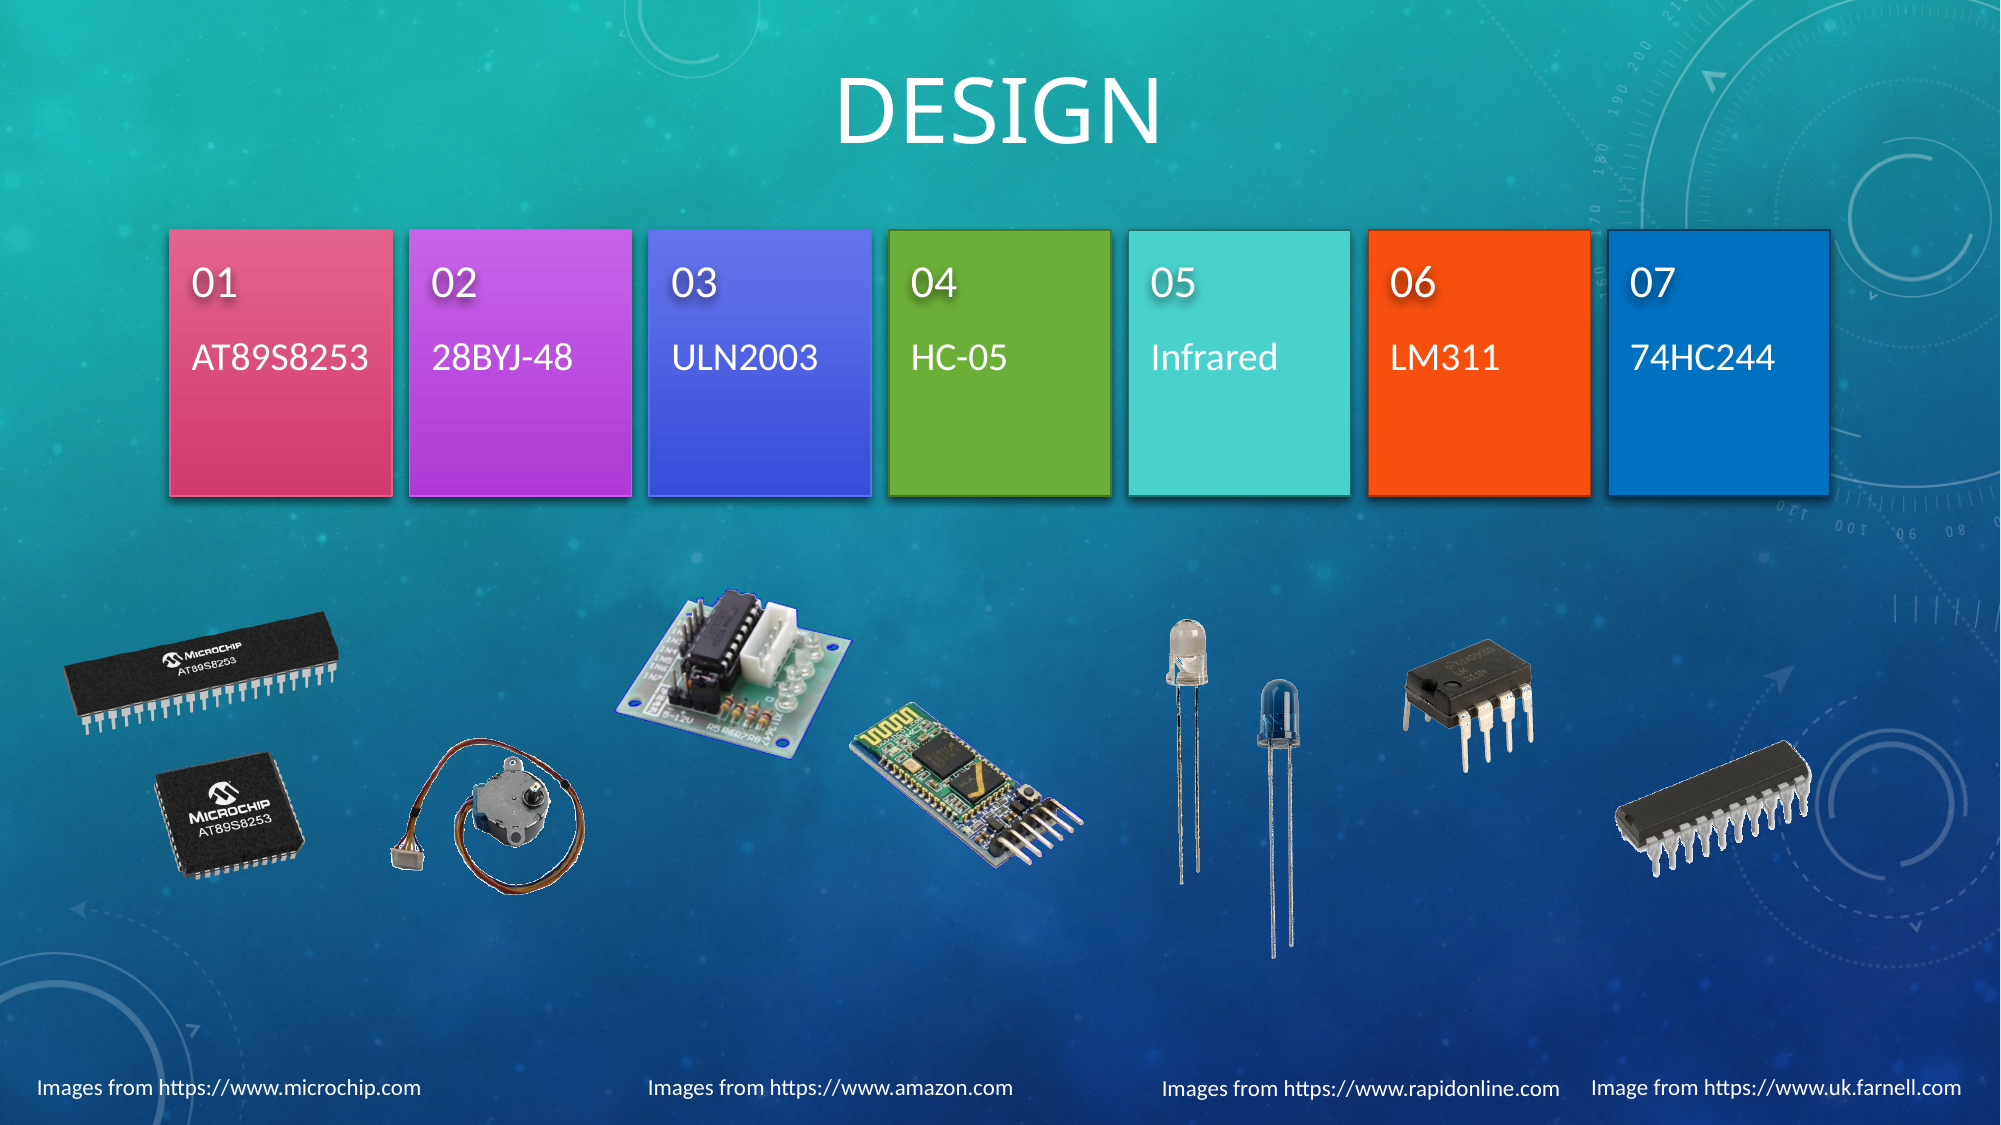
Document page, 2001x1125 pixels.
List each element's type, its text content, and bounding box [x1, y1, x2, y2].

text_box Image from https://www.uk.farnell.com [1576, 1065, 2000, 1108]
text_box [888, 229, 1112, 497]
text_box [648, 229, 872, 497]
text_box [409, 229, 632, 497]
title Design [390, 44, 1608, 170]
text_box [1368, 229, 1591, 497]
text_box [1128, 229, 1351, 497]
text_box Images from https://www.rapidonline.com [1147, 1065, 1701, 1109]
text_box Images from https://www.amazon.com [633, 1065, 1147, 1108]
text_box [1607, 229, 1831, 497]
picture [0, 0, 2001, 1125]
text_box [169, 229, 392, 497]
text_box Images from https://www.microchip.com [22, 1065, 576, 1108]
